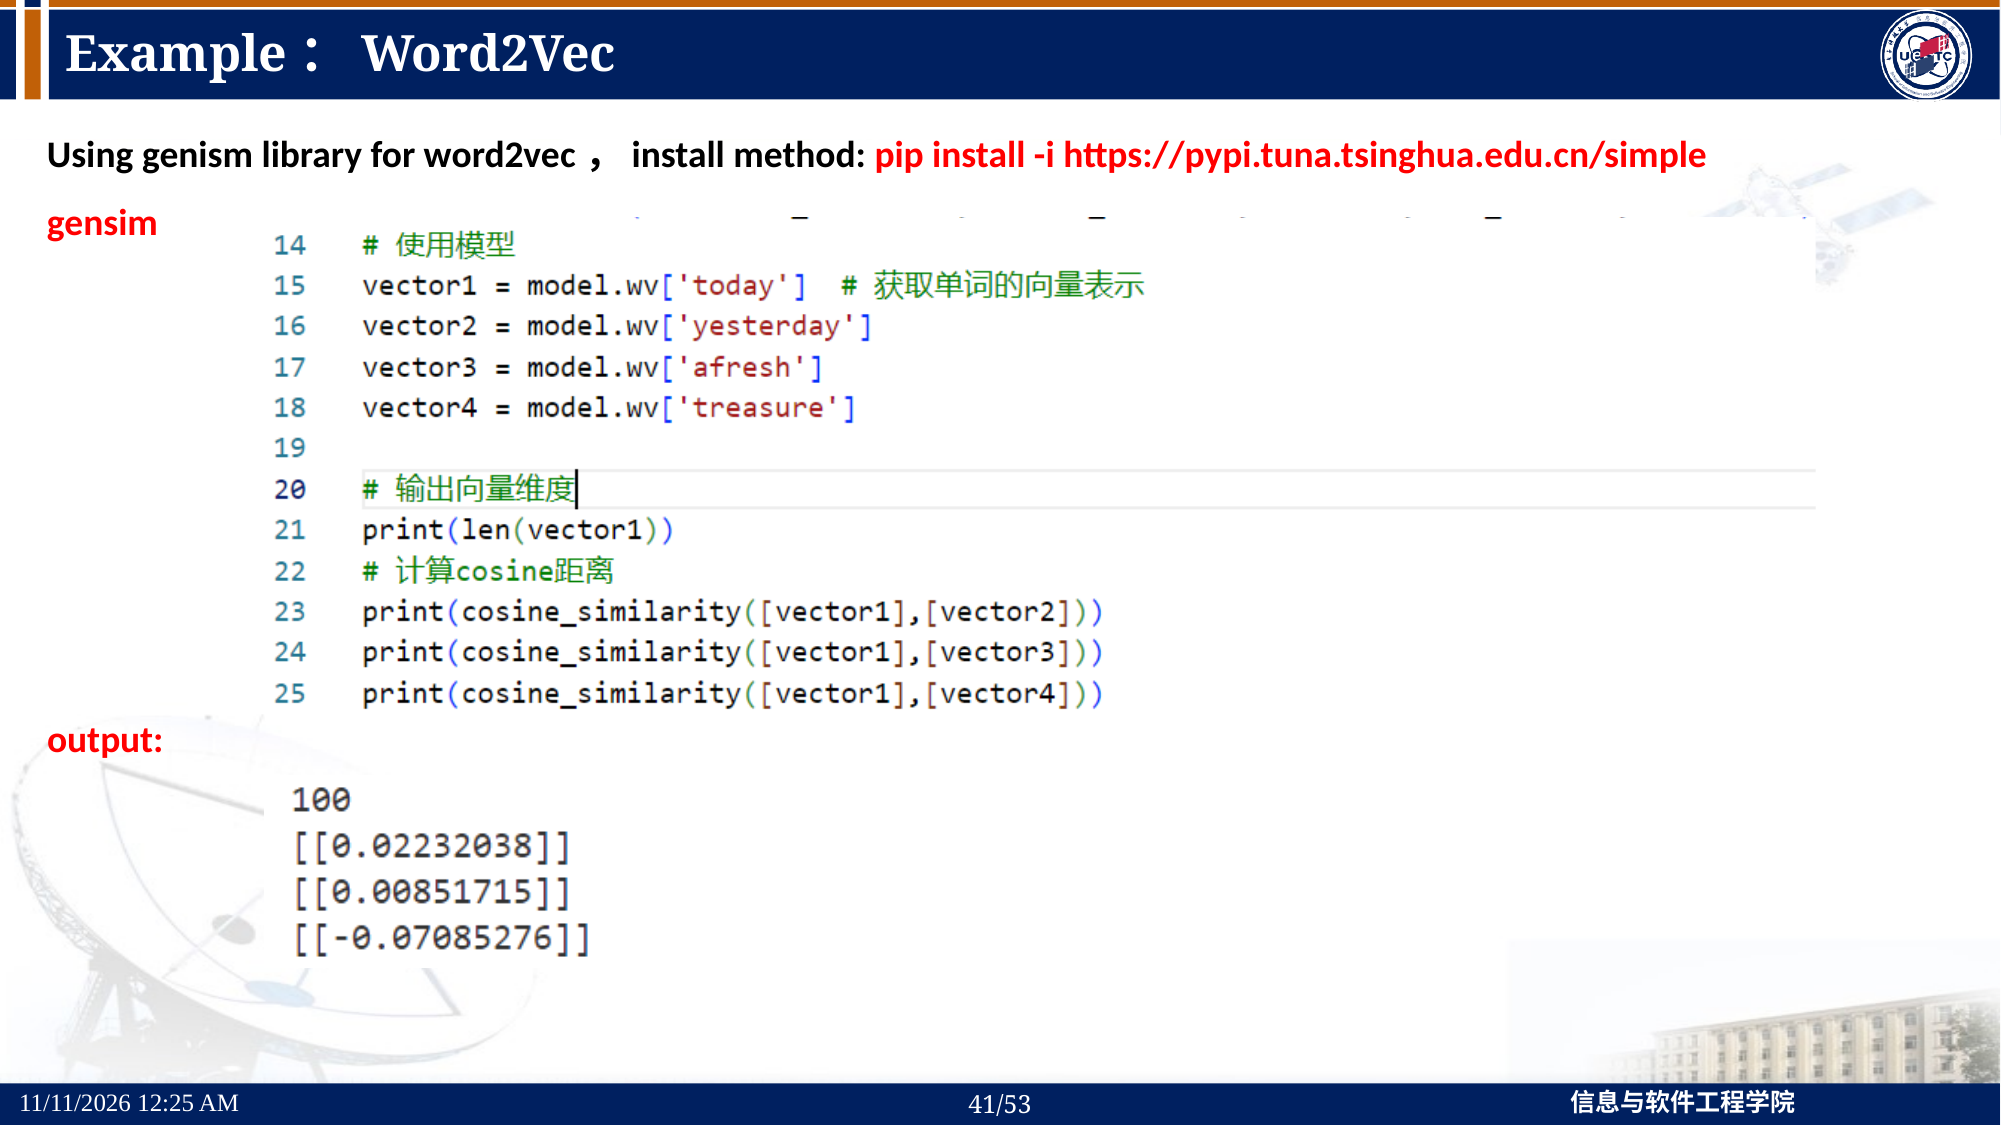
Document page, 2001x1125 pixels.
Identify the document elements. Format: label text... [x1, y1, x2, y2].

title Example：Word2Vec [50, 10, 1825, 100]
text_box output: [32, 685, 1477, 756]
picture [1880, 9, 1977, 102]
text_box Using genism library for word2vec，install method: pip install -i https://pypi.tuna.tsinghua.edu.cn/simple gensim [32, 100, 1825, 191]
picture [0, 0, 2001, 1125]
